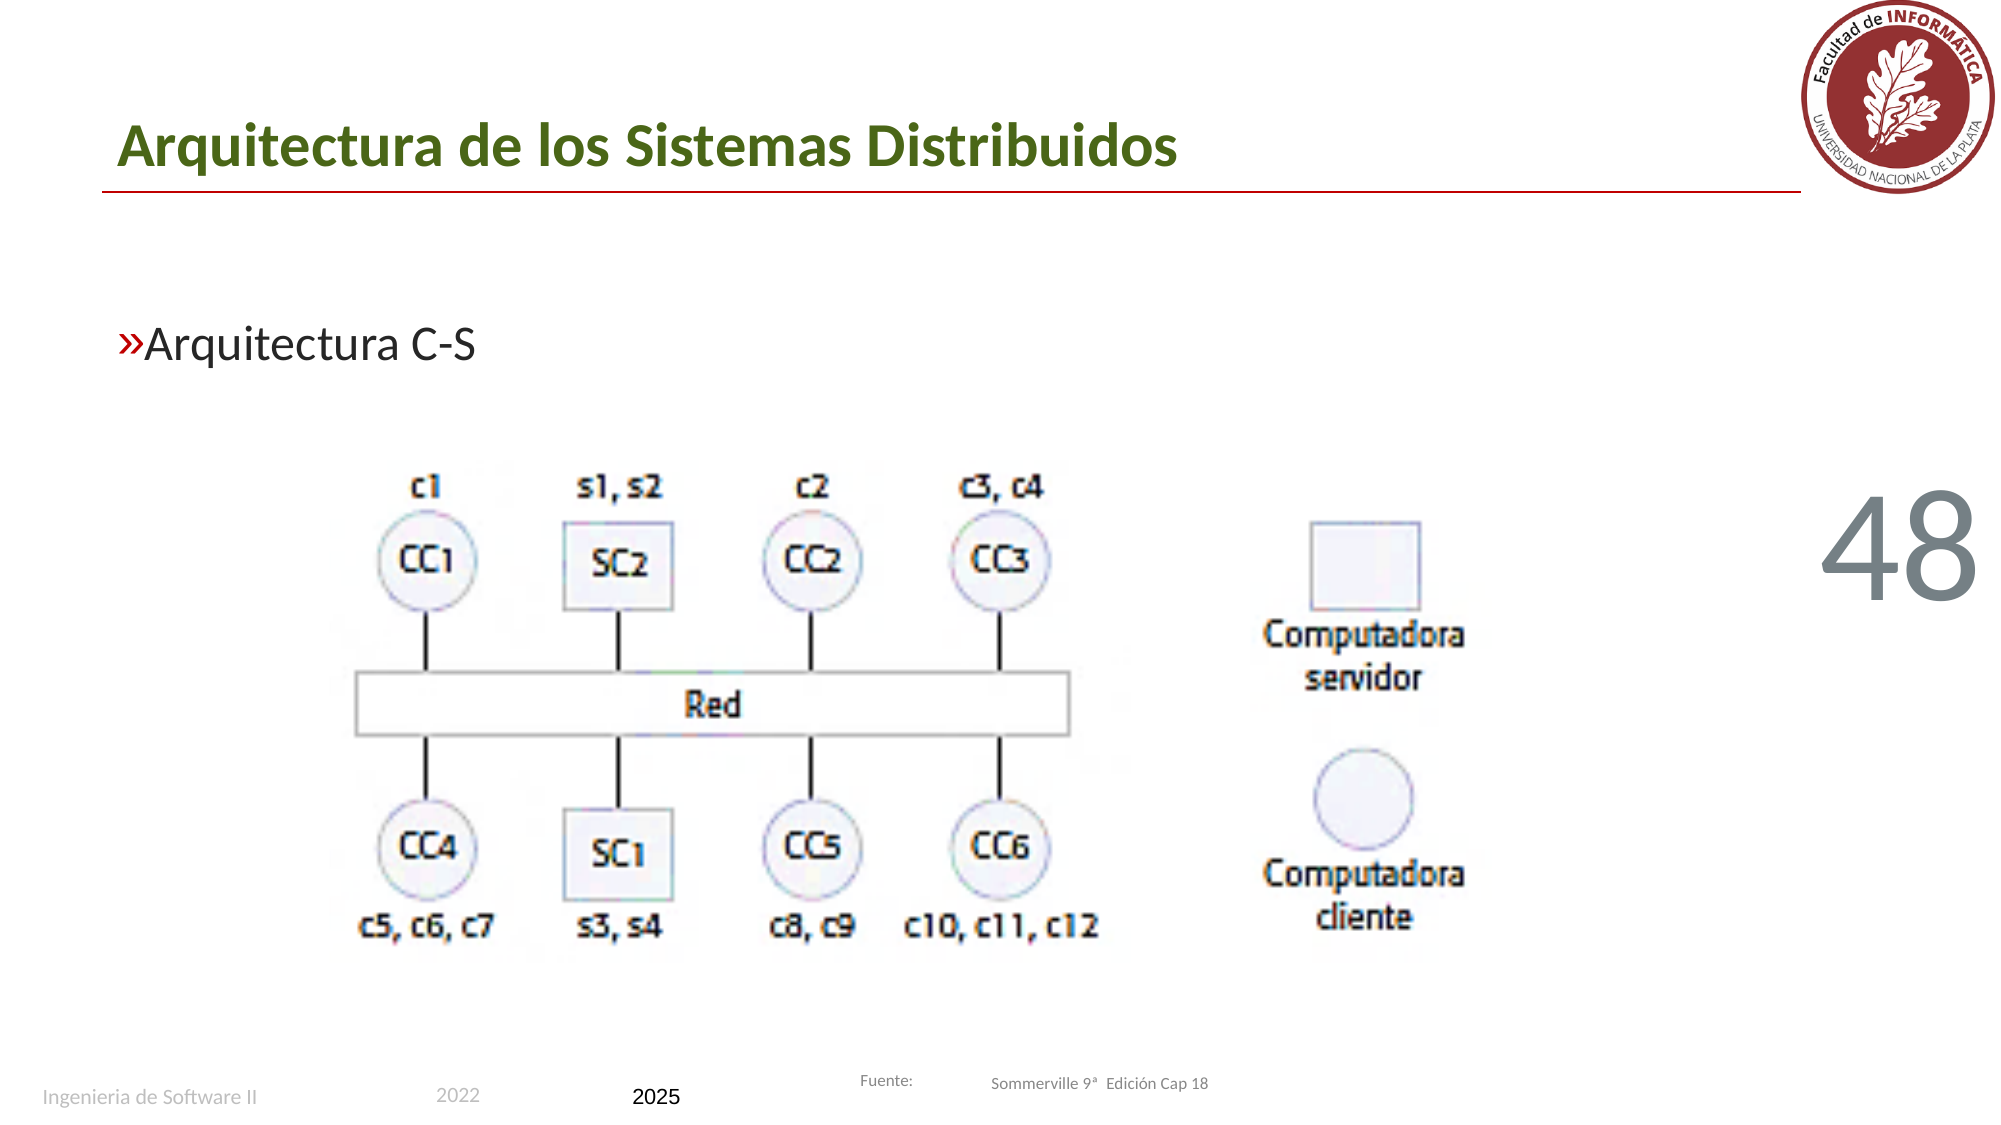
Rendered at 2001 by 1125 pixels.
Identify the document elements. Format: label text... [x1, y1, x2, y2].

slide_number 2022 [421, 1073, 557, 1116]
footer Ingenieria de Software II [27, 1075, 382, 1111]
picture [1801, 0, 2000, 195]
list Arquitectura C-S [102, 312, 1709, 1047]
list Sommerville 9ª Edición Cap 18 [976, 1067, 1332, 1118]
picture [328, 459, 1492, 975]
title Arquitectura de los Sistemas Distribuidos [102, 54, 1790, 240]
slide_number 48 [1709, 467, 1998, 640]
